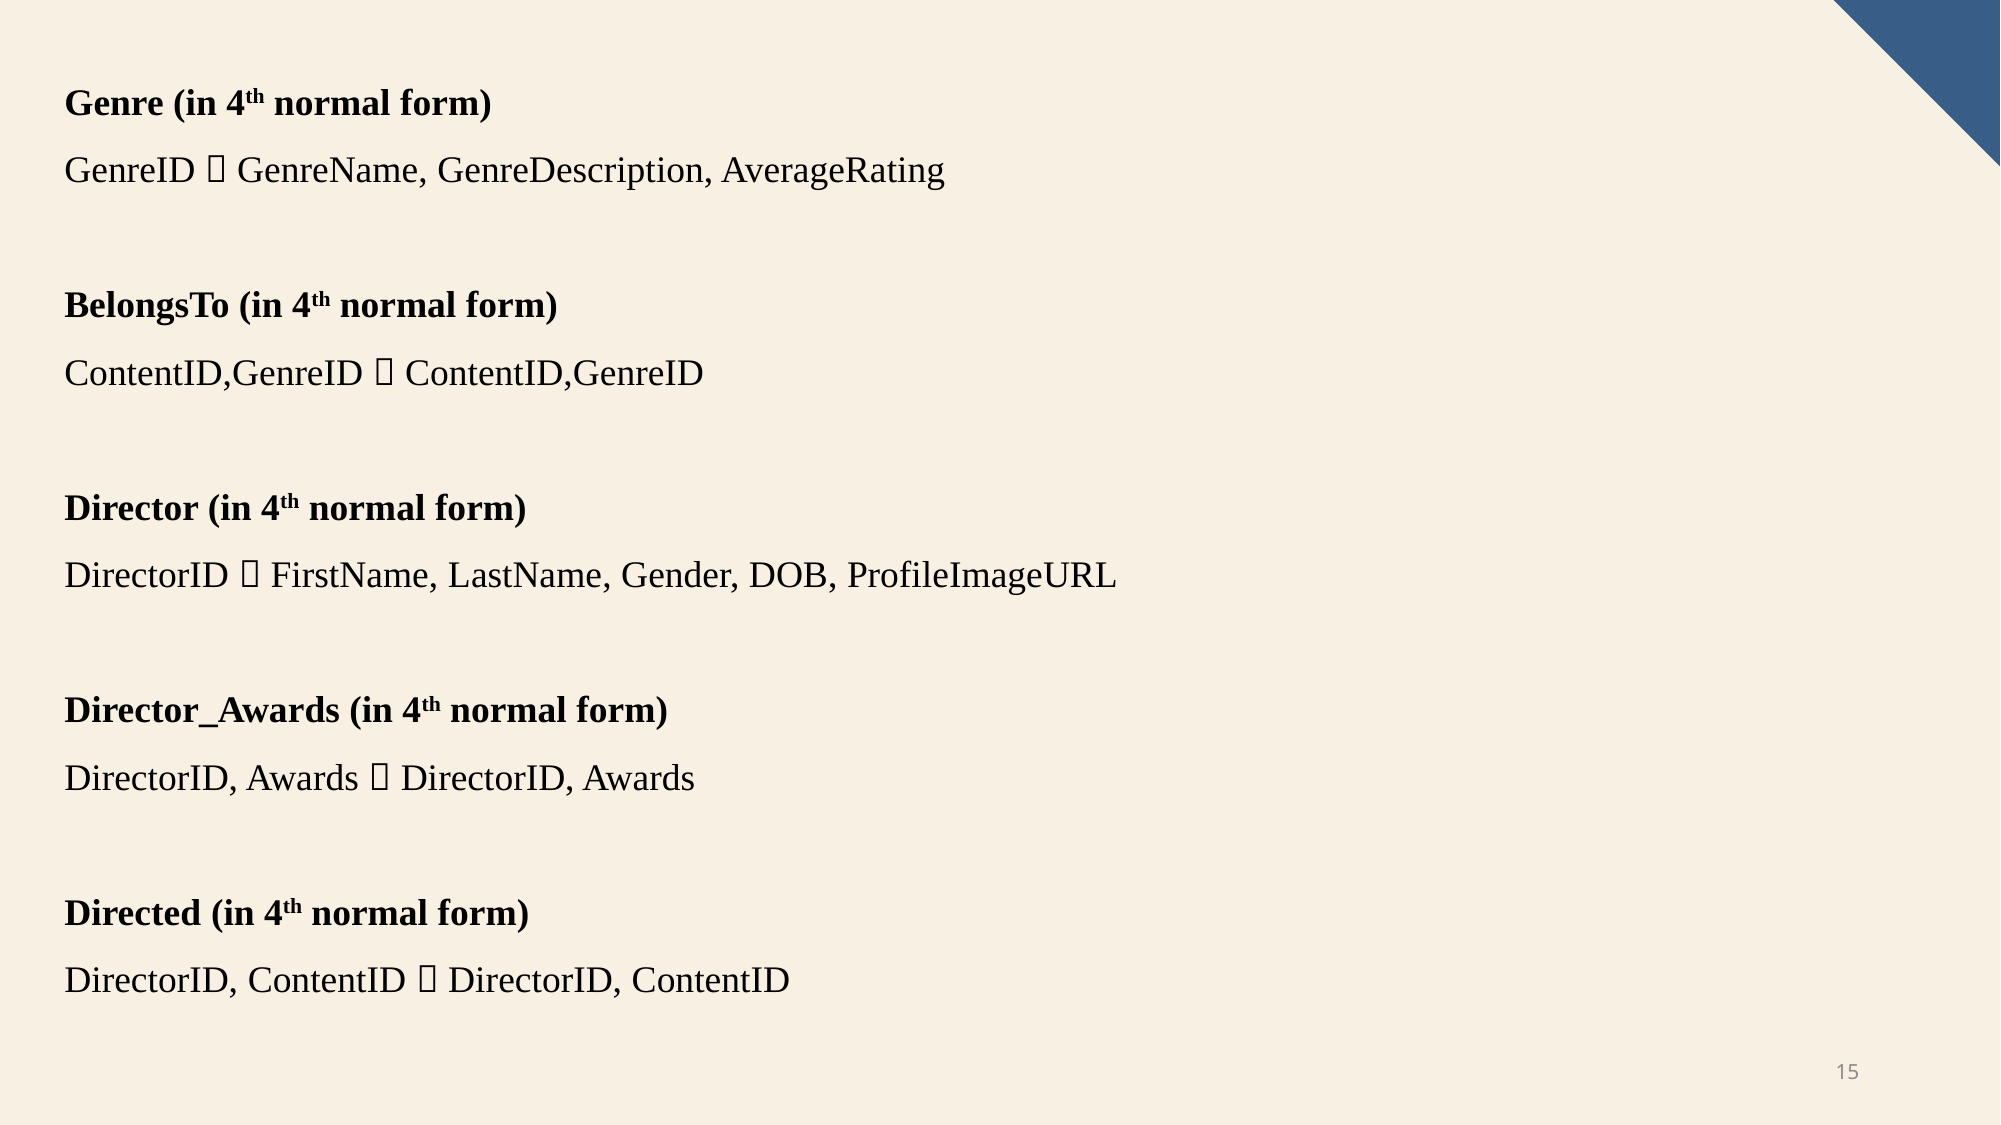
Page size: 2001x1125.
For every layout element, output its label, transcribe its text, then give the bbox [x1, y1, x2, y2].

text_box Genre (in 4th normal form) GenreID  GenreName, GenreDescription, AverageRating BelongsTo (in 4th normal form) ContentID,GenreID  ContentID,GenreID Director (in 4th normal form) DirectorID  FirstName, LastName, Gender, DOB, ProfileImageURL Director_Awards (in 4th normal form) DirectorID, Awards  DirectorID, Awards Directed (in 4th normal form) DirectorID, ContentID  DirectorID, ContentID [49, 47, 1951, 1008]
slide_number 15 [1799, 1042, 1875, 1103]
